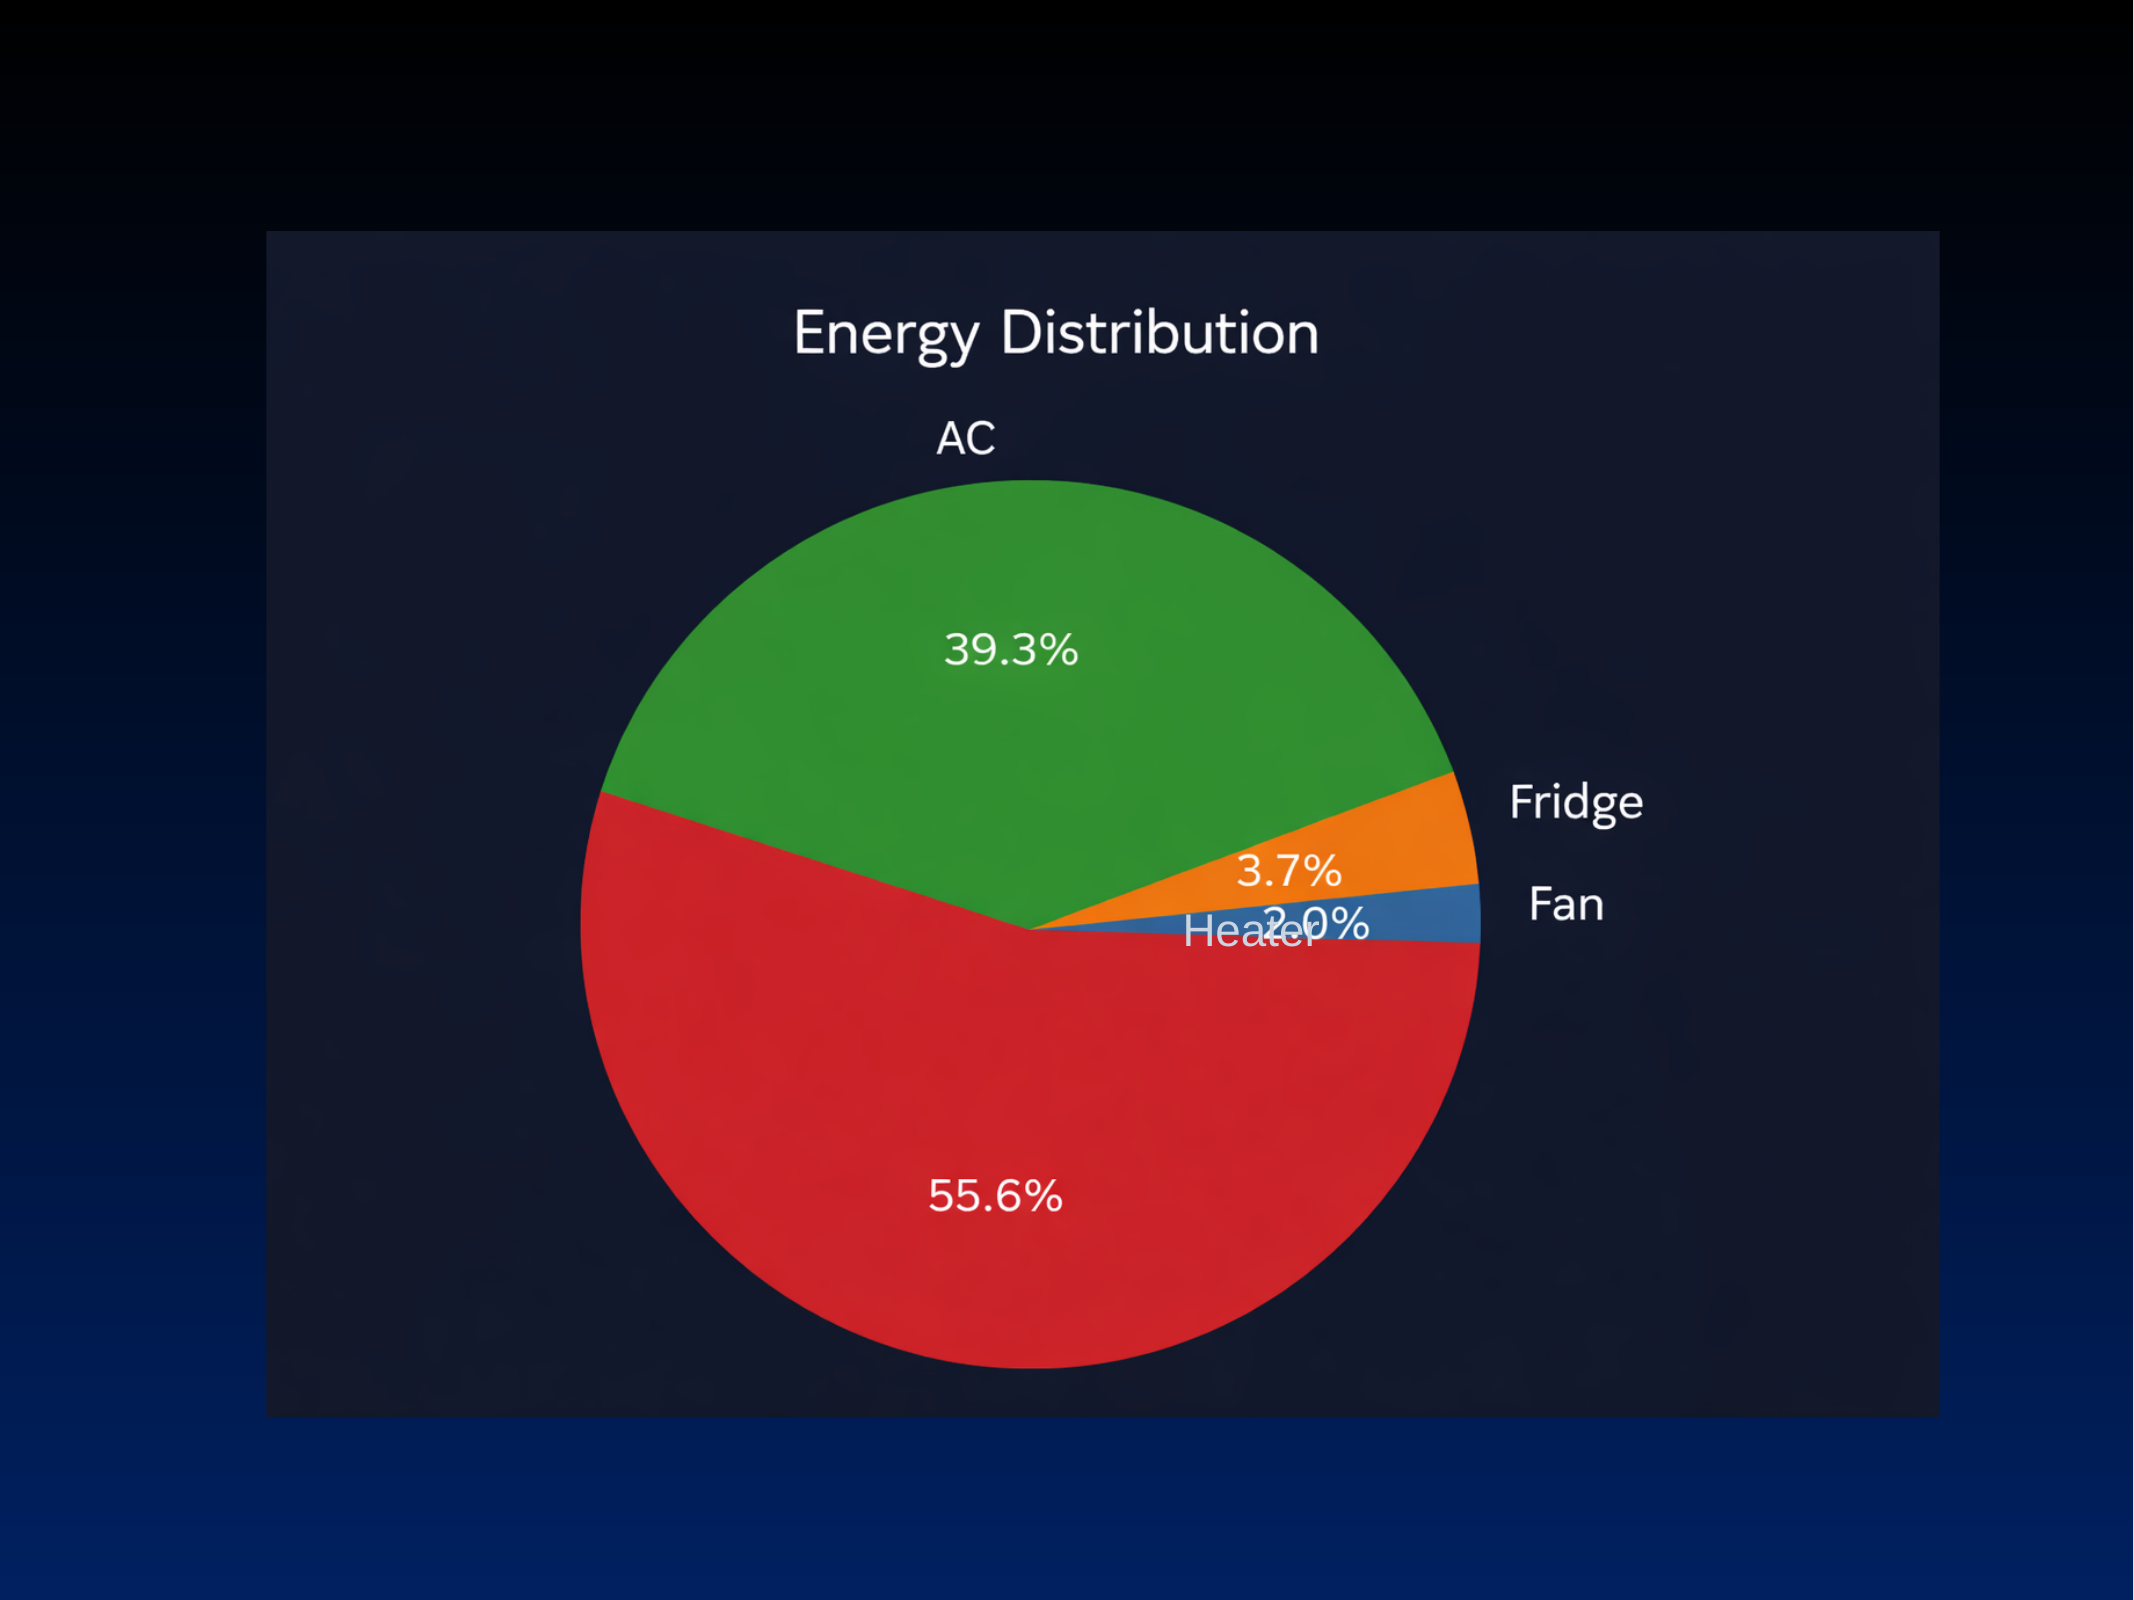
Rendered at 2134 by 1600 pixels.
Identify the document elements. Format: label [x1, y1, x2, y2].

picture [266, 231, 1940, 1419]
